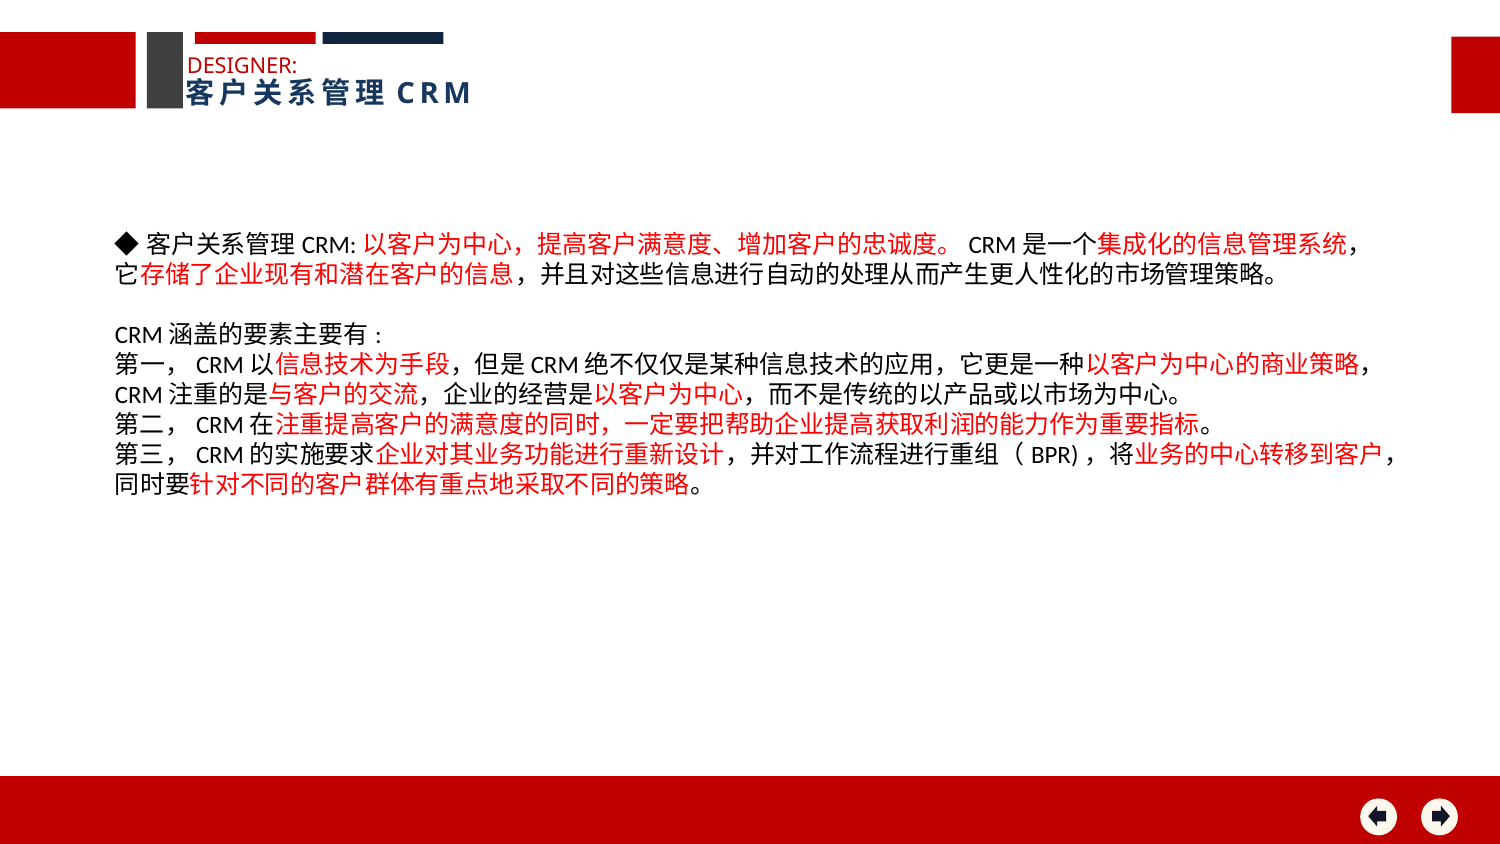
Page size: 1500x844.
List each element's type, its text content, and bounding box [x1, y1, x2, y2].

text_box ◆客户关系管理CRM:以客户为中心，提高客户满意度、增加客户的忠诚度。CRM是一个集成化的信息管理系统，它存储了企业现有和潜在客户的信息，并且对这些信息进行自动的处理从而产生更人性化的市场管理策略。 CRM涵盖的要素主要有: 第一，CRM以信息技术为手段，但是CRM绝不仅仅是某种信息技术的应用，它更是一种以客户为中心的商业策略，CRM注重的是与客户的交流，企业的经营是以客户为中心，而不是传统的以产品或以市场为中心。 第二，CRM在注重提高客户的满意度的同时，一定要把帮助企业提高获取利润的能力作为重要指标。 第三，CRM的实施要求企业对其业务功能进行重新设计，并对工作流程进行重组（BPR)，将业务的中心转移到客户，同时要针对不同的客户群体有重点地采取不同的策略。 [100, 221, 1401, 506]
text_box DESIGNER: [172, 43, 313, 67]
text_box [194, 31, 444, 45]
text_box 客户关系管理CRM [171, 67, 922, 118]
